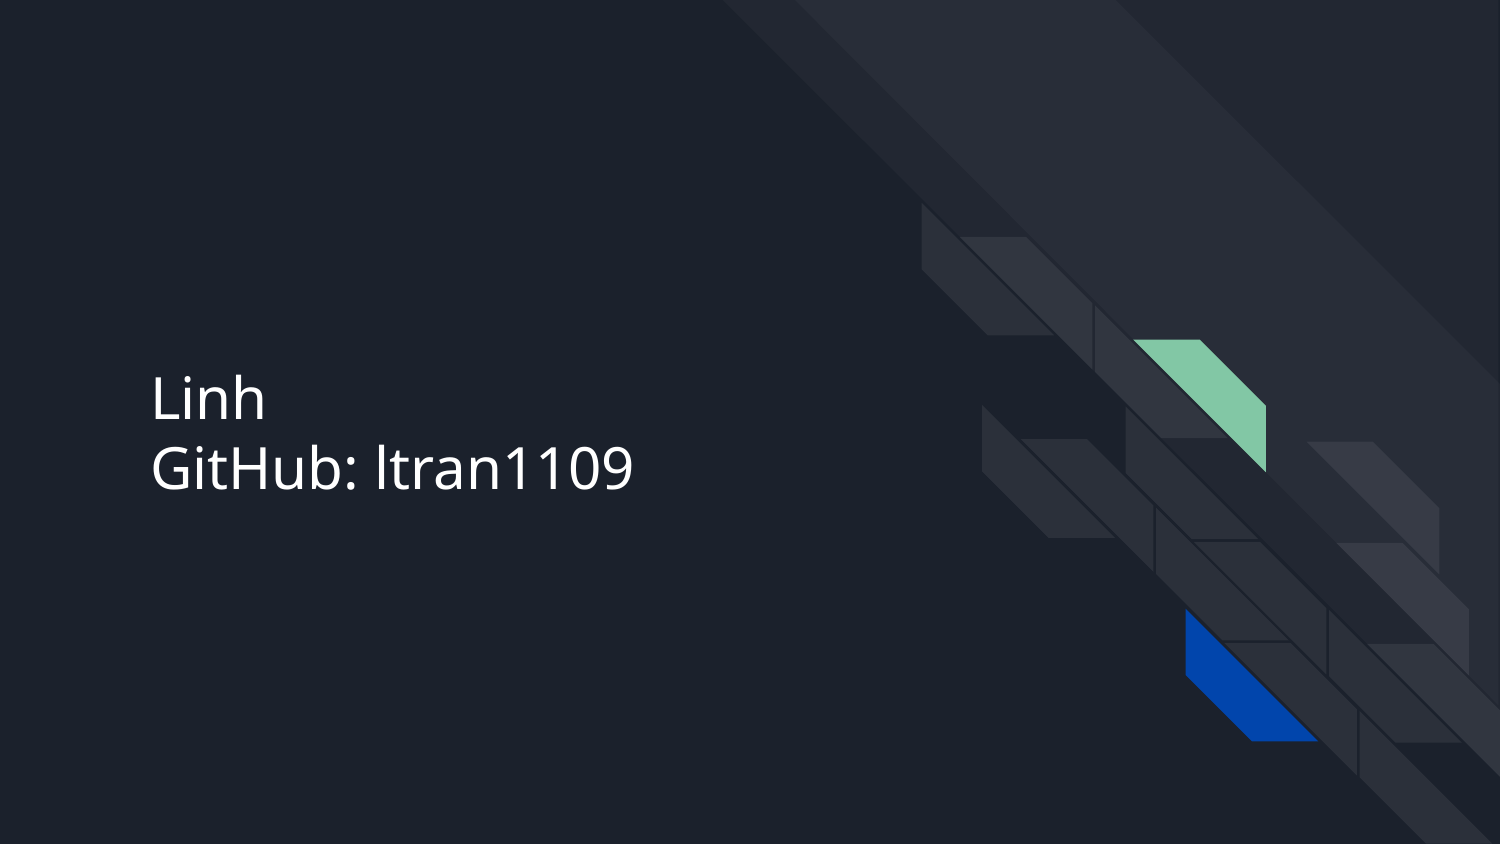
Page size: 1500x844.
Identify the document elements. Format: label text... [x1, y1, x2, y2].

title Linh GitHub: ltran1109 [135, 336, 888, 526]
